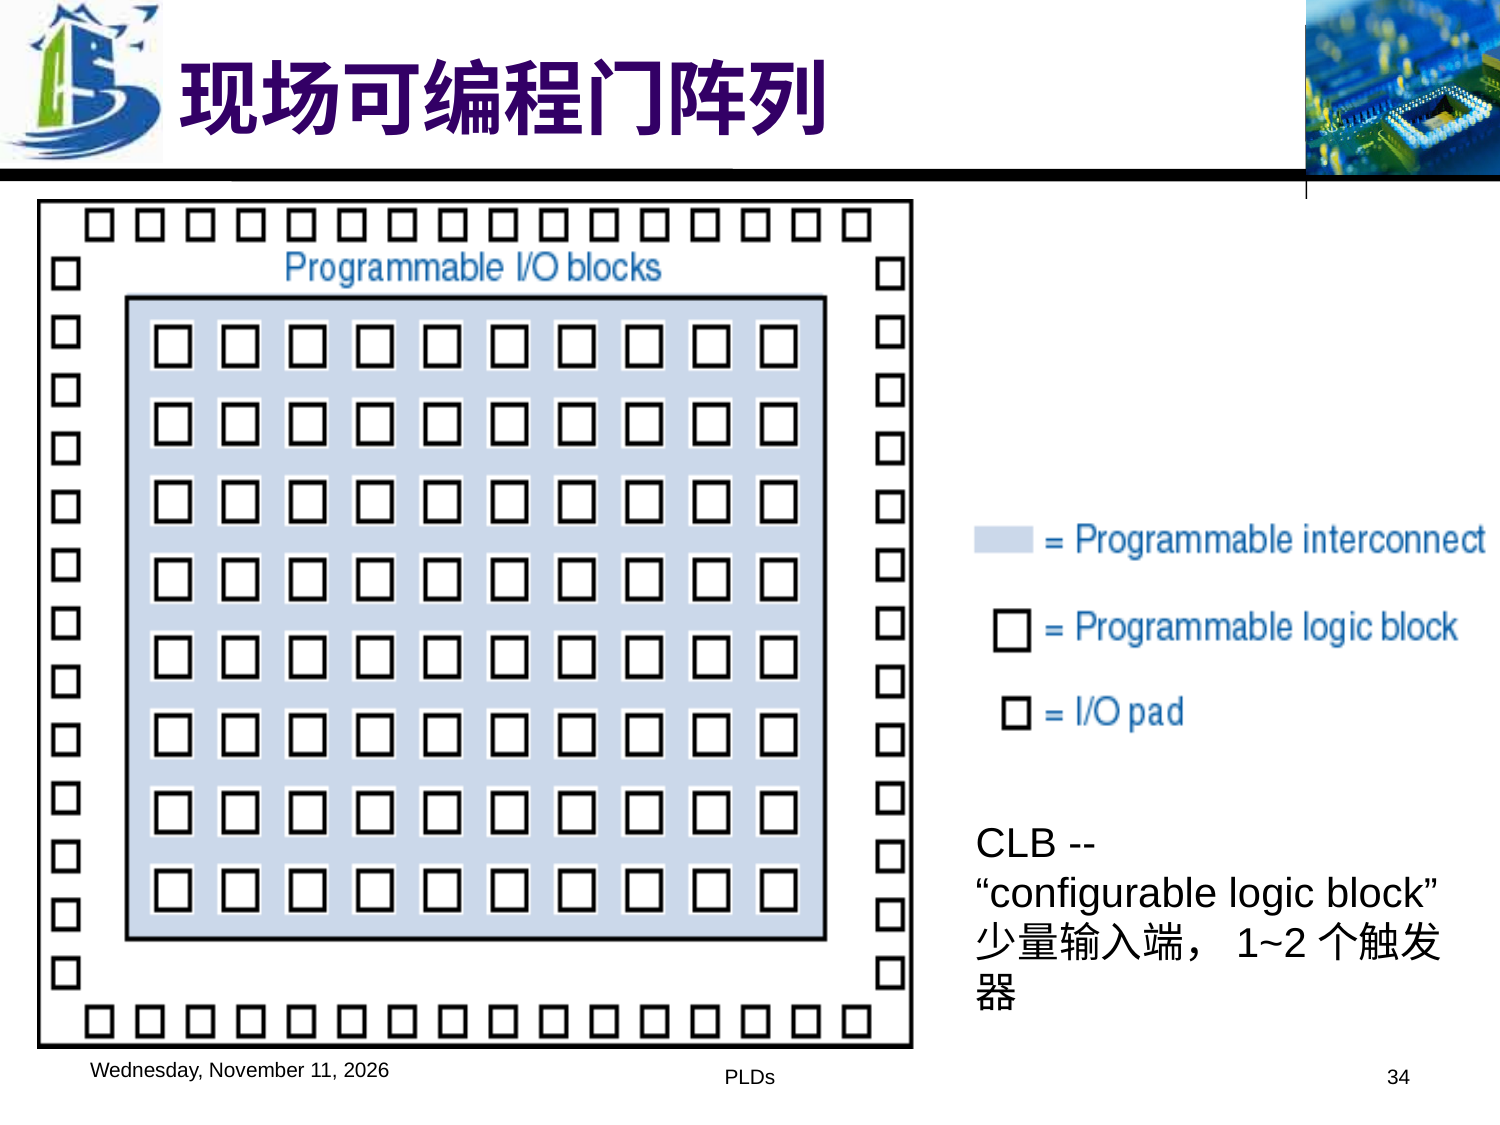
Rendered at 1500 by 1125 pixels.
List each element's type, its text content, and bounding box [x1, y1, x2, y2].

picture [1306, 0, 1500, 175]
picture [0, 0, 163, 163]
title 现场可编程门阵列 [163, 30, 1298, 153]
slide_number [74, 1057, 426, 1101]
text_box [37, 198, 1488, 1049]
footer PLDs [512, 1057, 988, 1101]
slide_number 34 [1074, 1057, 1426, 1101]
